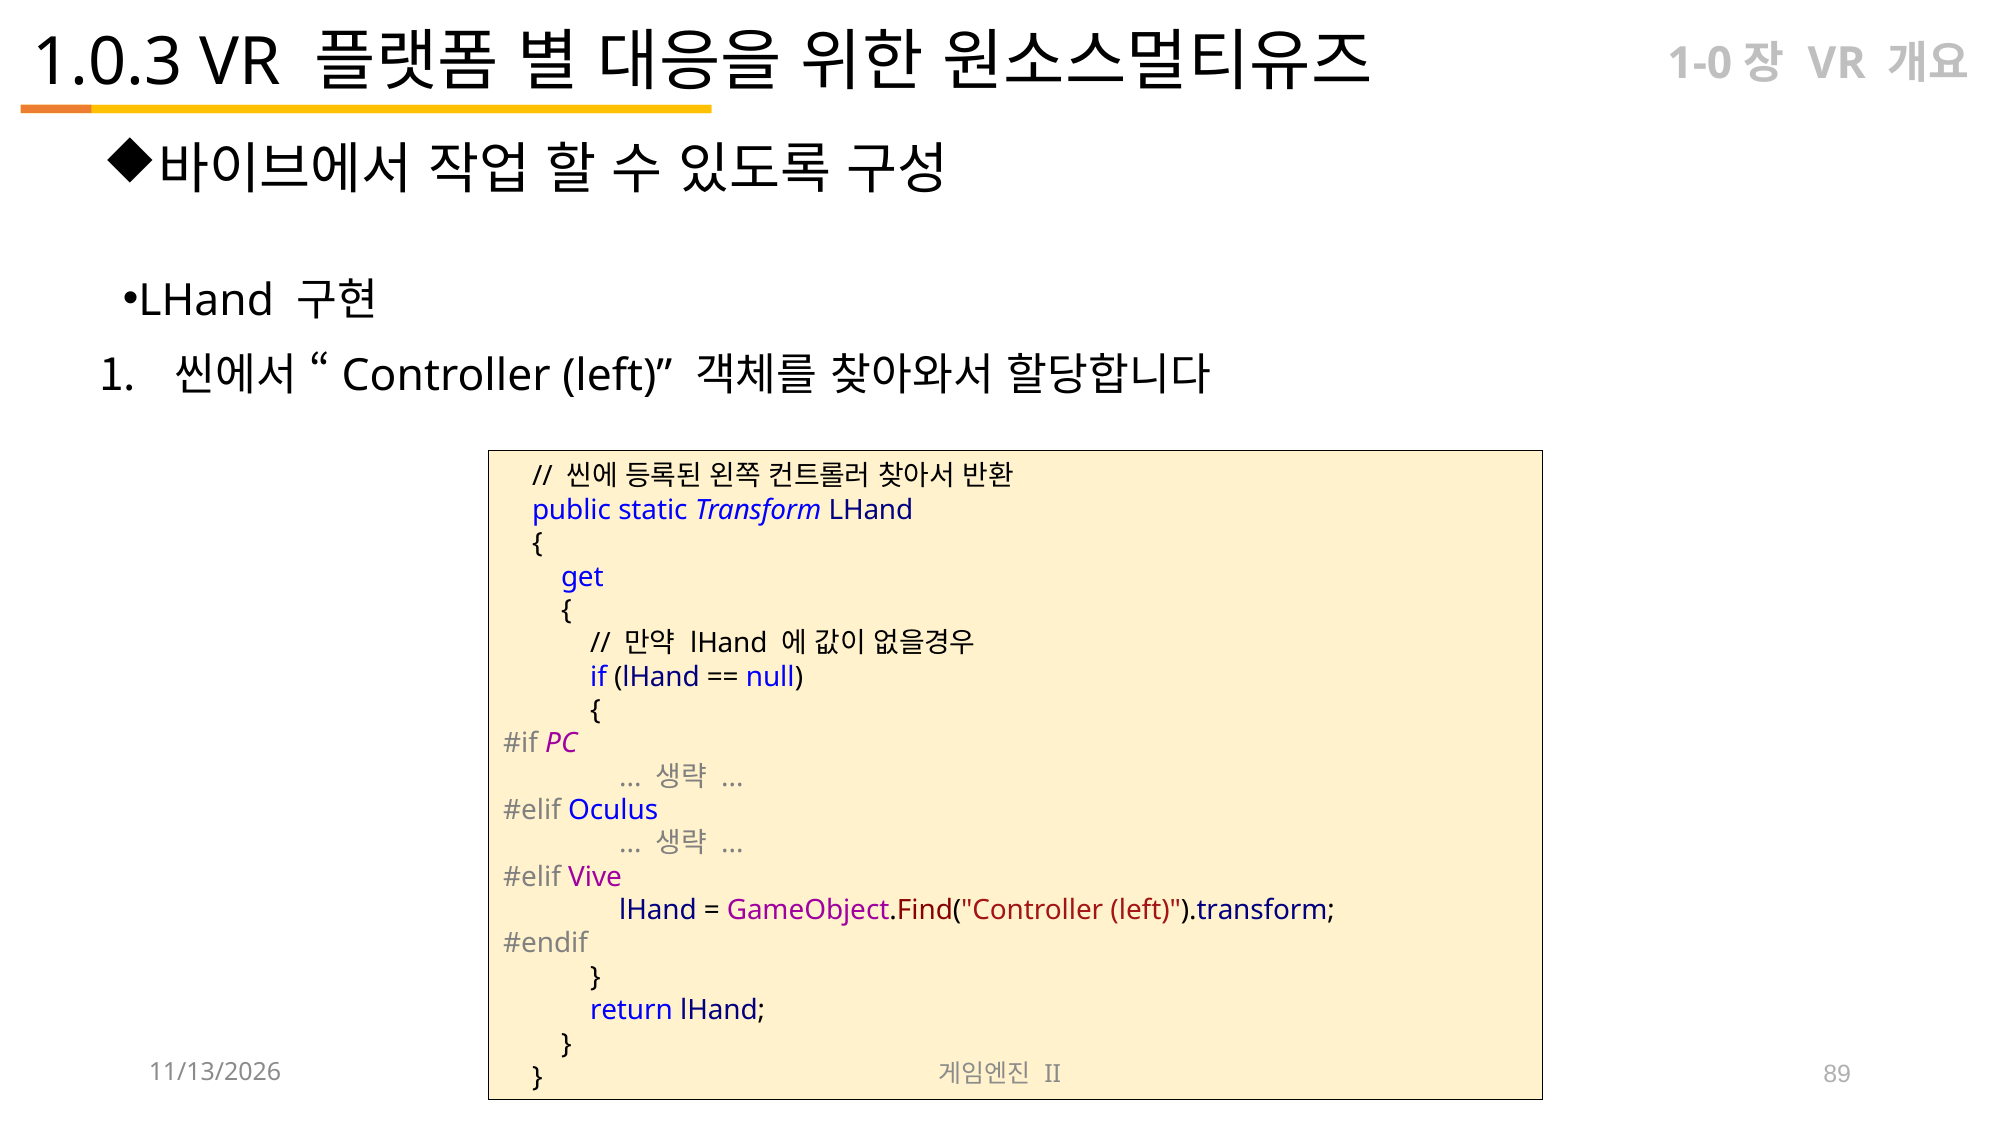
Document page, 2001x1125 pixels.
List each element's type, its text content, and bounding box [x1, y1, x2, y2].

list 바이브에서 작업 할 수 있도록 구성 [91, 135, 1246, 249]
footer 게임엔진 II [662, 1042, 1338, 1103]
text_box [20, 104, 712, 114]
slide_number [137, 1042, 588, 1103]
title 1.0.3 VR 플랫폼 별 대응을 위한 원소스멀티유즈 [20, 0, 1543, 105]
text_box // 씬에 등록된 왼쪽 컨트롤러 찾아서 반환 public static Transform LHand { get { // 만약 lHand 에 값이 없을경우 if (lHand == null) { #if PC ... 생략 ... #elif Oculus ... 생략 ... #elif Vive lHand = GameObject.Find("Controller (left)").transform; #endif } return lHand; } } [488, 450, 1543, 1100]
list 1-0장 VR 개요 [1445, 24, 1985, 105]
list LHand 구현 씬에서 “Controller (left)” 객체를 찾아와서 할당합니다 [44, 263, 1910, 490]
slide_number 89 [1412, 1042, 1863, 1103]
